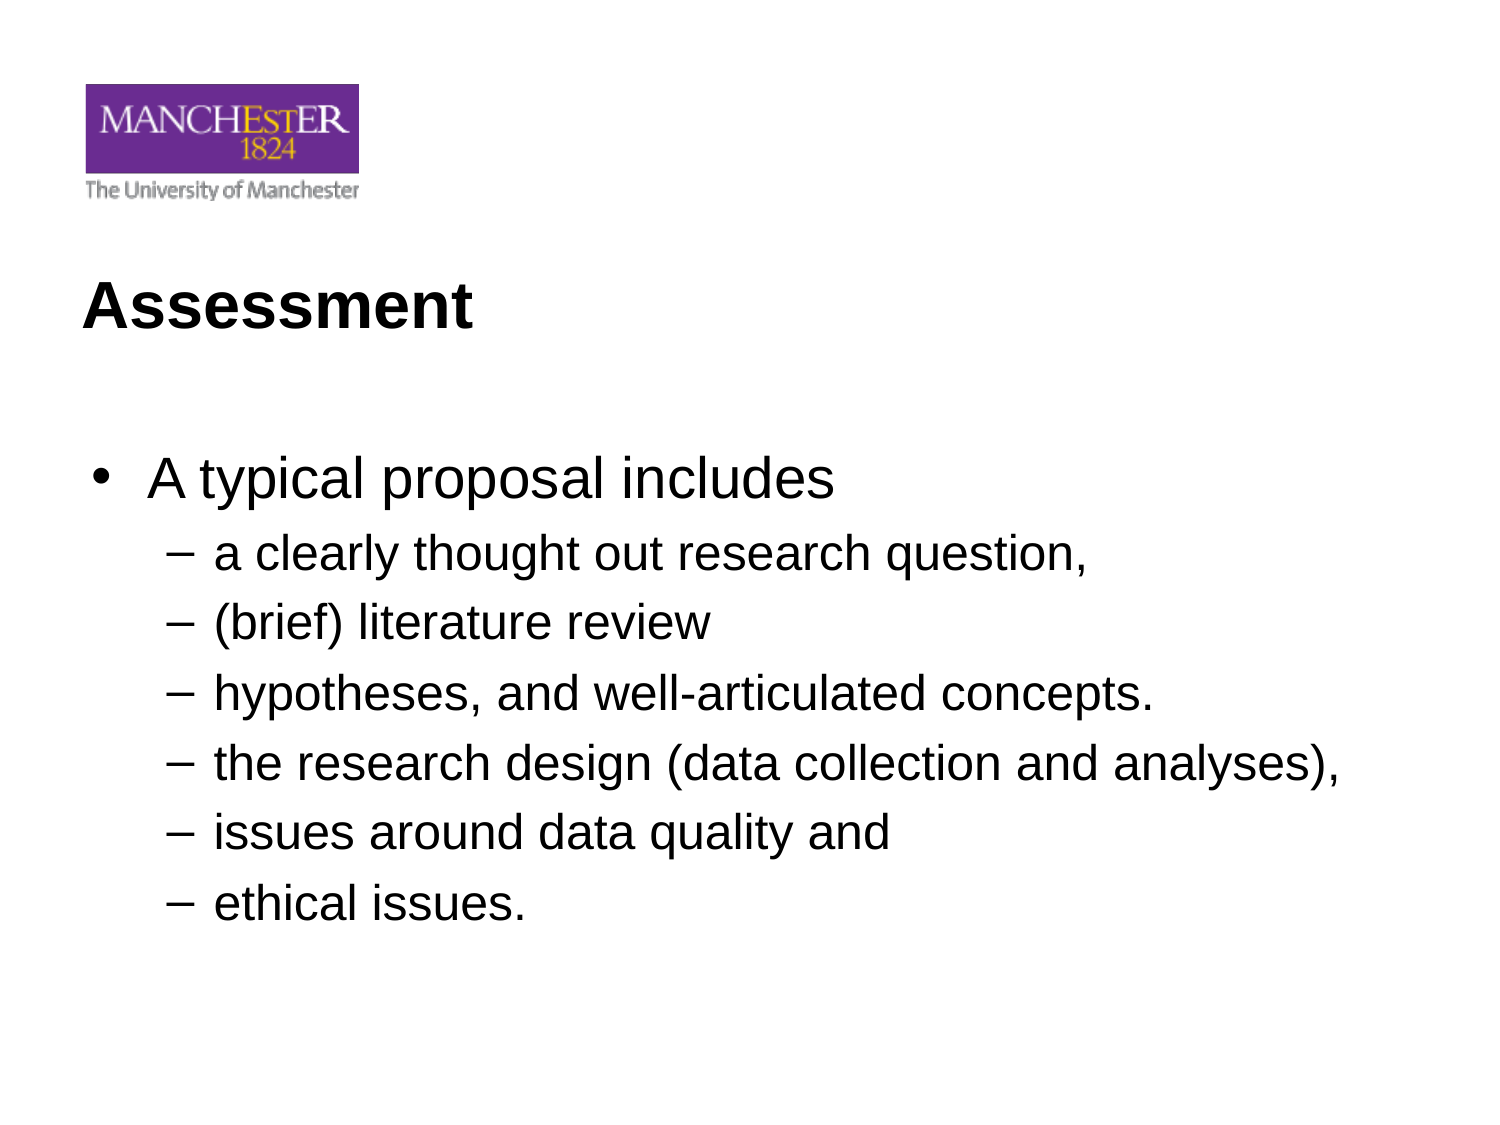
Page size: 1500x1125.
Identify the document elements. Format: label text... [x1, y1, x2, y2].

title Assessment [66, 207, 1026, 396]
list A typical proposal includes a clearly thought out research question, (brief) literature review hypotheses, and well-articulated concepts. the research design (data collection and analyses), issues around data quality and ethical issues. [76, 432, 1427, 1029]
